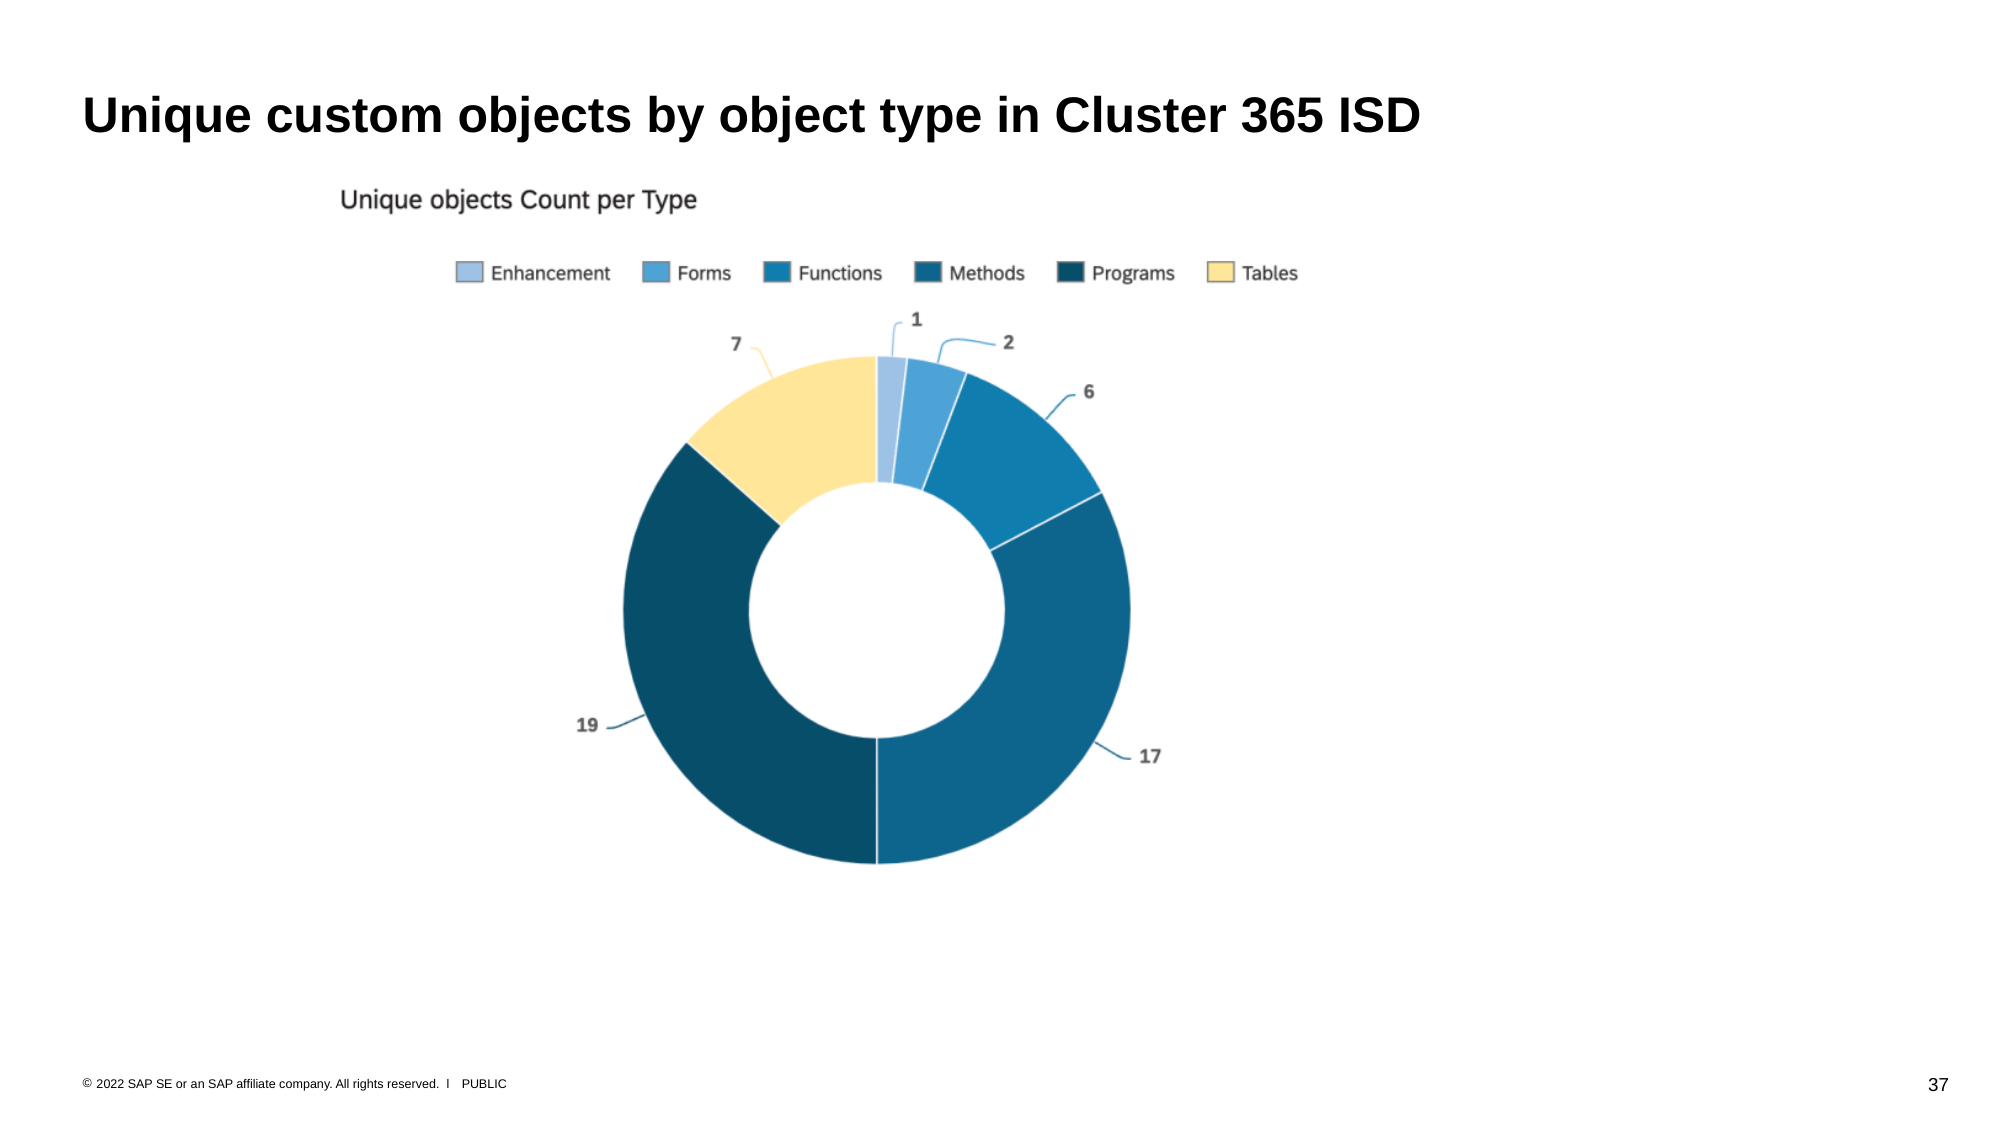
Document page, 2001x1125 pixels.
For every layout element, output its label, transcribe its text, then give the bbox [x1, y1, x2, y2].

picture [327, 175, 1466, 950]
title Unique custom objects by object type in Cluster 365 ISD [82, 82, 1918, 144]
